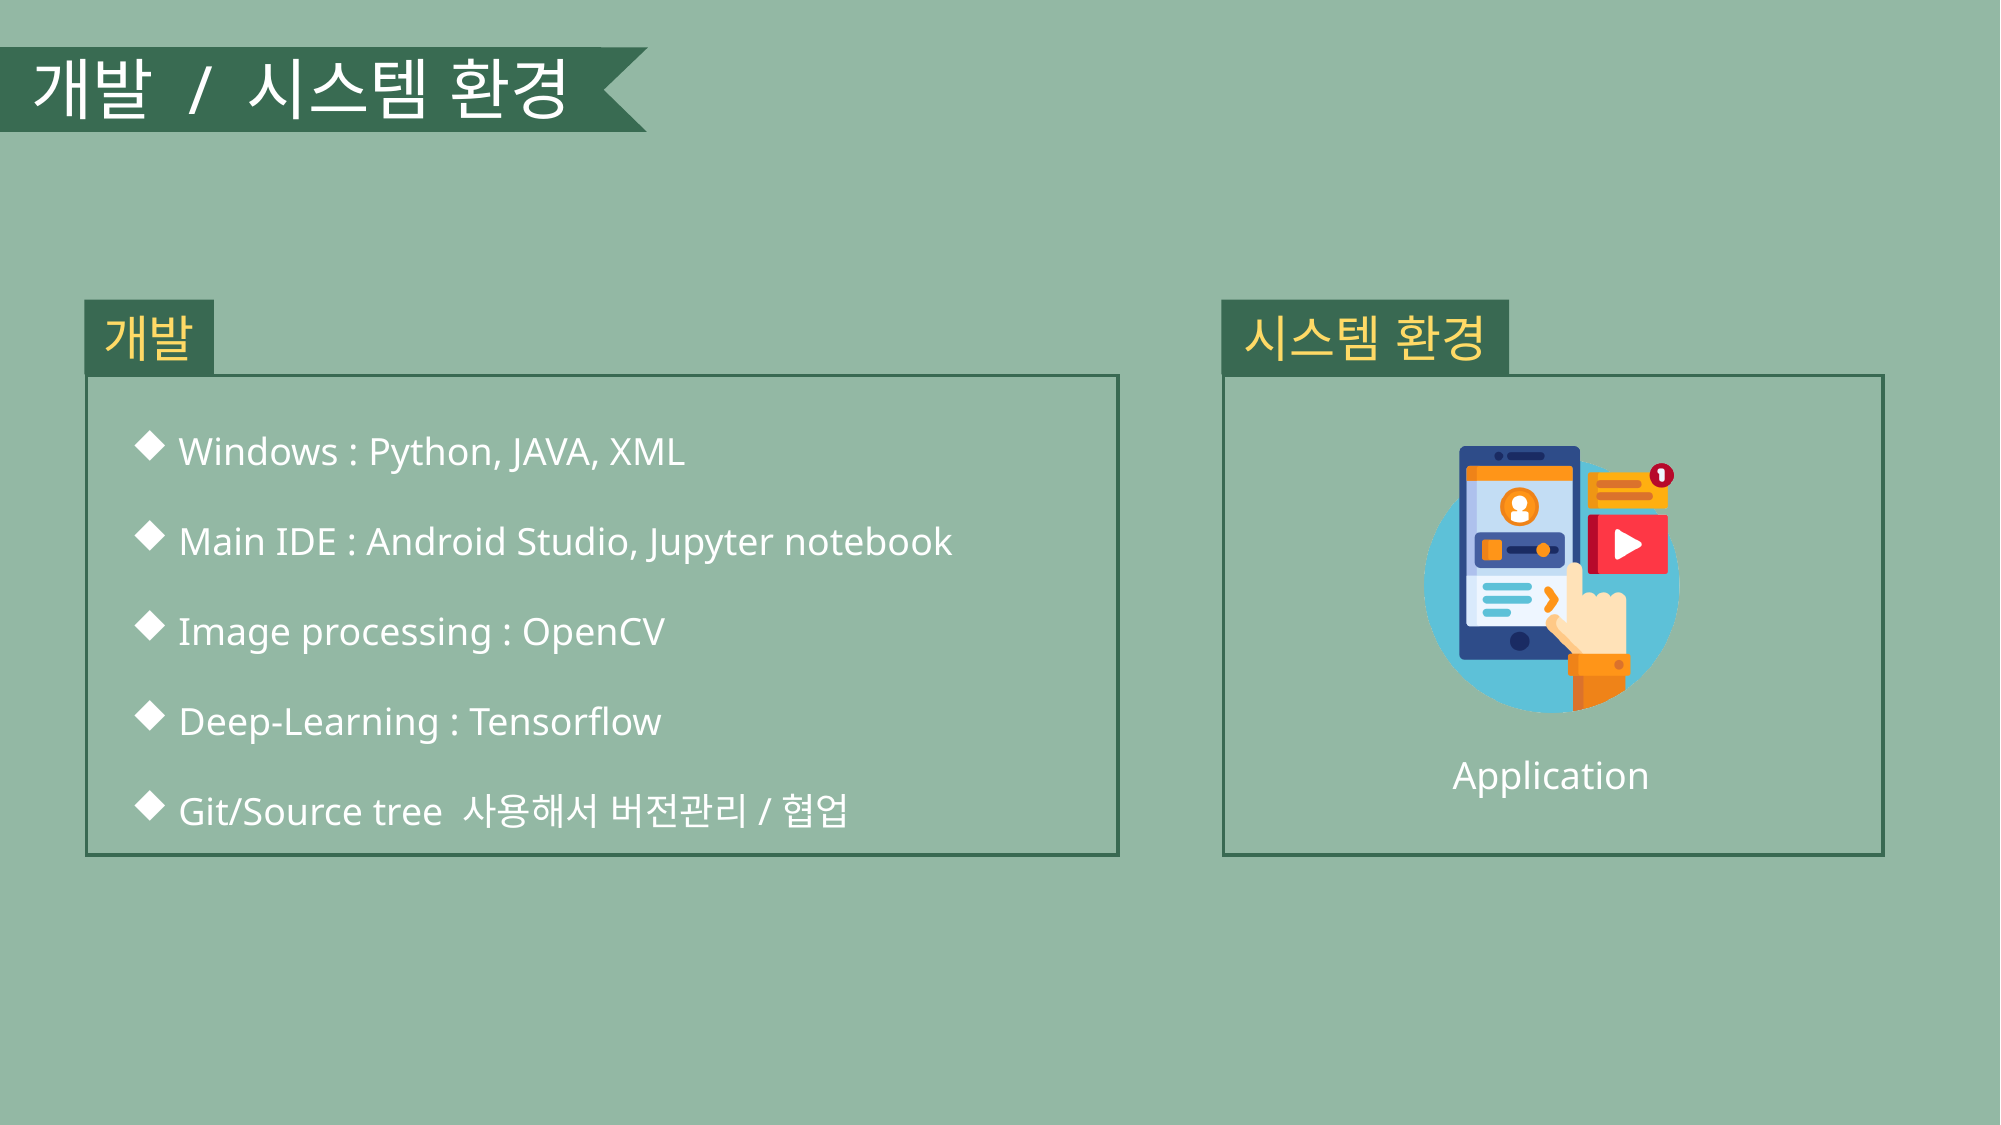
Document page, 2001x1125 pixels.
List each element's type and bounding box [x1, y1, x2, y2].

picture [1418, 446, 1685, 713]
text_box [0, 40, 974, 136]
text_box [1221, 299, 1884, 855]
text_box [84, 299, 1119, 936]
